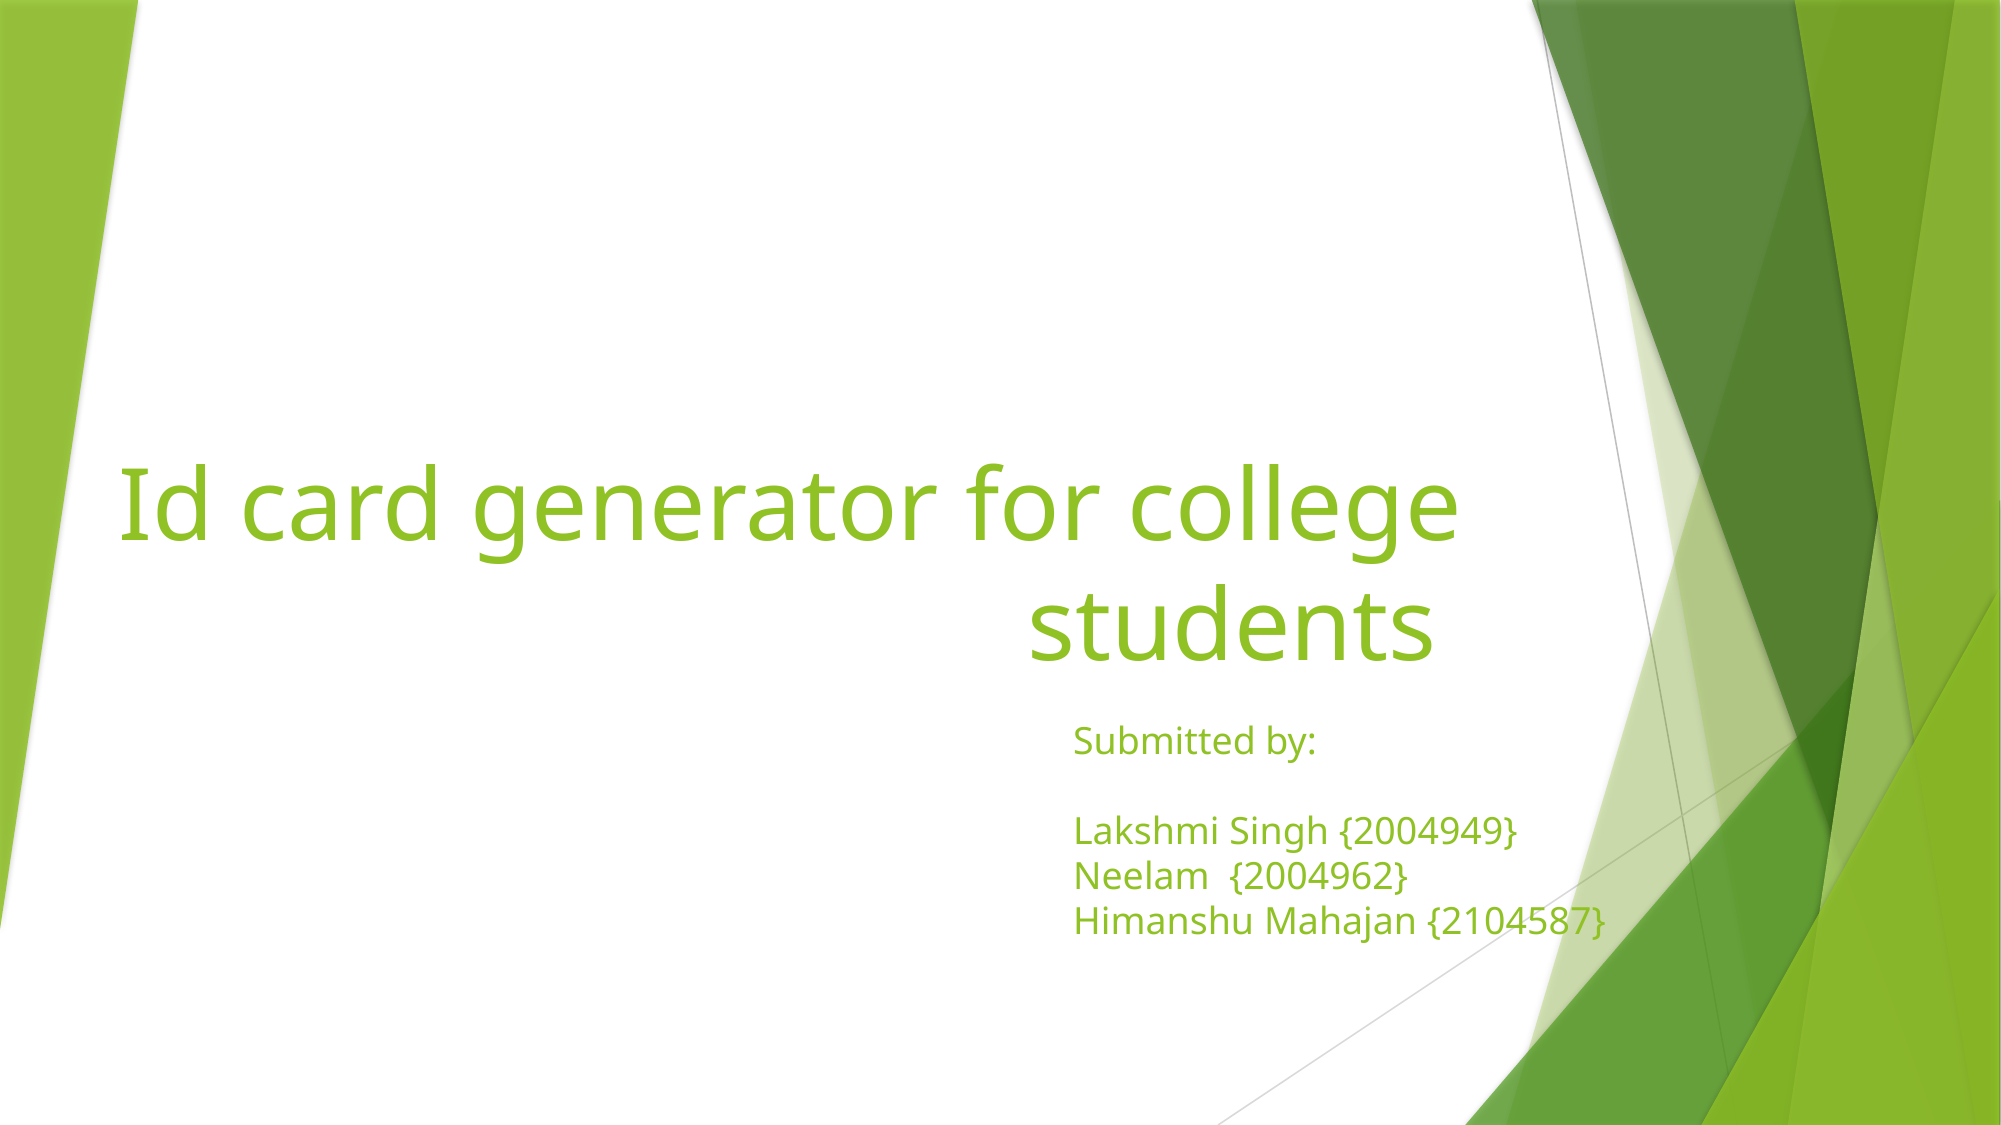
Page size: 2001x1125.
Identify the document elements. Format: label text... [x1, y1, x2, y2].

title Id card generator for college students [0, 466, 1478, 808]
text_box Submitted by: Lakshmi Singh {2004949} Neelam {2004962} Himanshu Mahajan {2104587} [1058, 709, 1719, 949]
